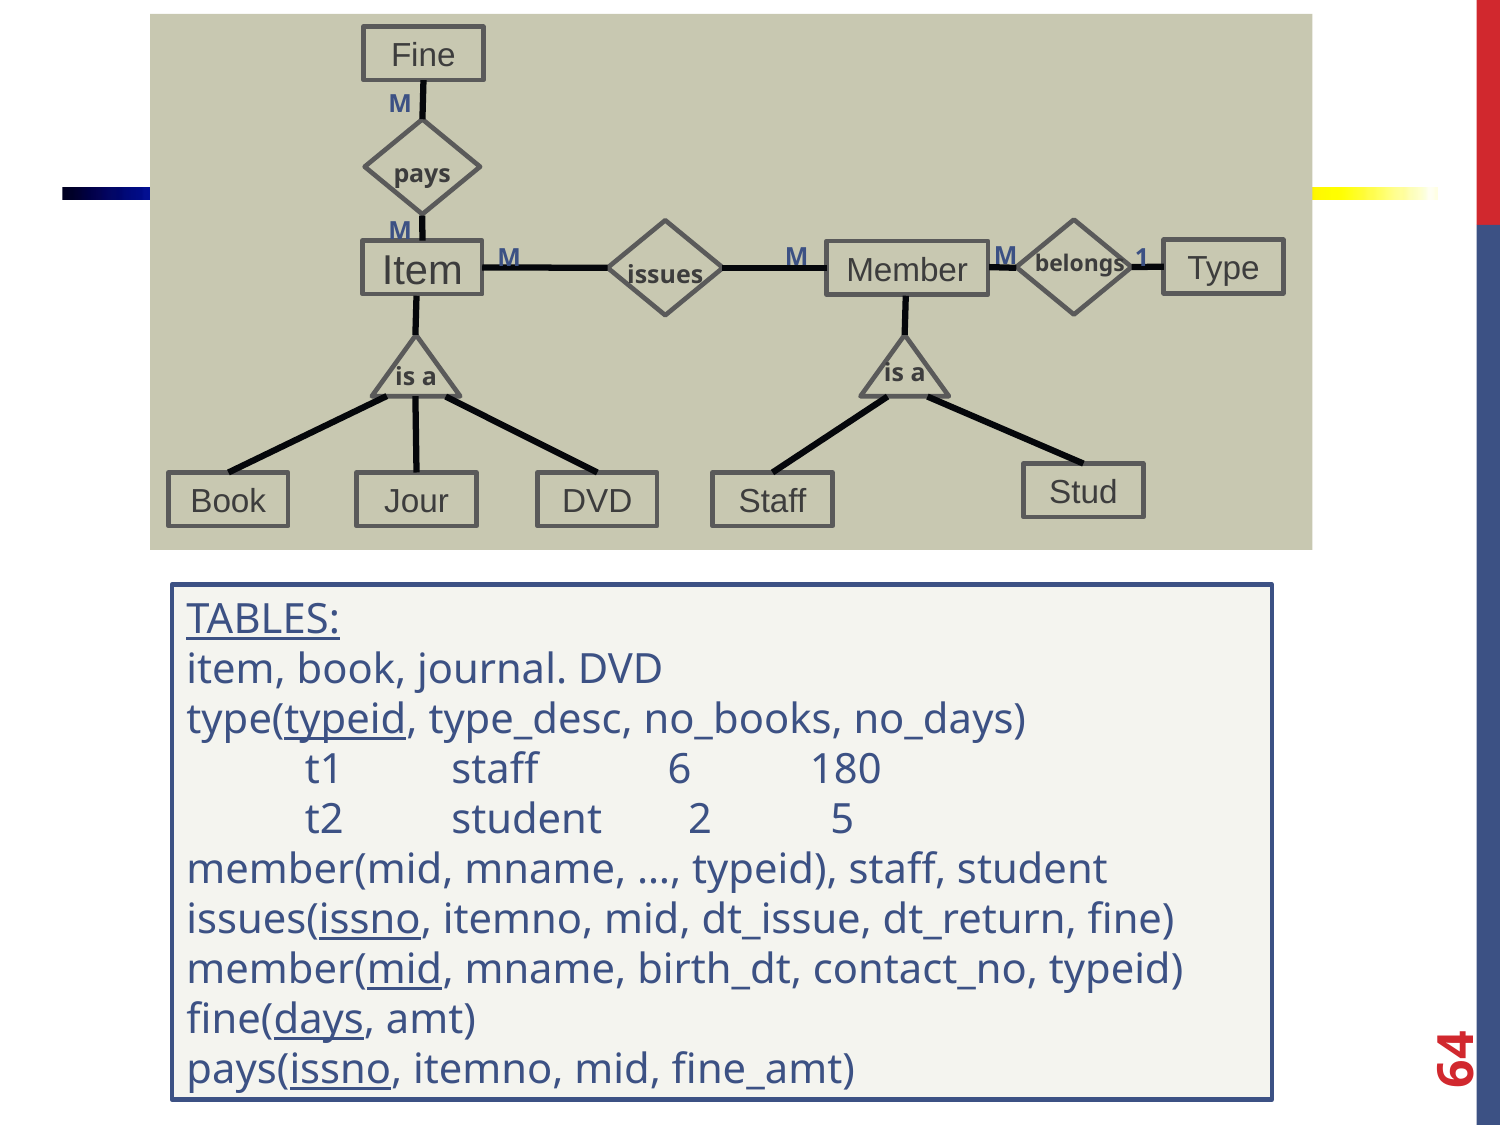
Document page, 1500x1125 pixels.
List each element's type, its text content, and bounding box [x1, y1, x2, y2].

picture [62, 187, 149, 200]
picture [1313, 187, 1438, 200]
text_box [149, 13, 1313, 551]
slide_number 64 [1427, 887, 1488, 1104]
text_box TABLES: item, book, journal. DVD type(typeid, type_desc, no_books, no_days) t1 staff 6 180 t2 student 2 5 member(mid, mname, …, typeid), staff, student issues(issno, itemno, mid, dt_issue, dt_return, fine) member(mid, mname, birth_dt, contact_no, typeid) fine(days, amt) pays(issno, itemno, mid, fine_amt) [171, 584, 1273, 1100]
